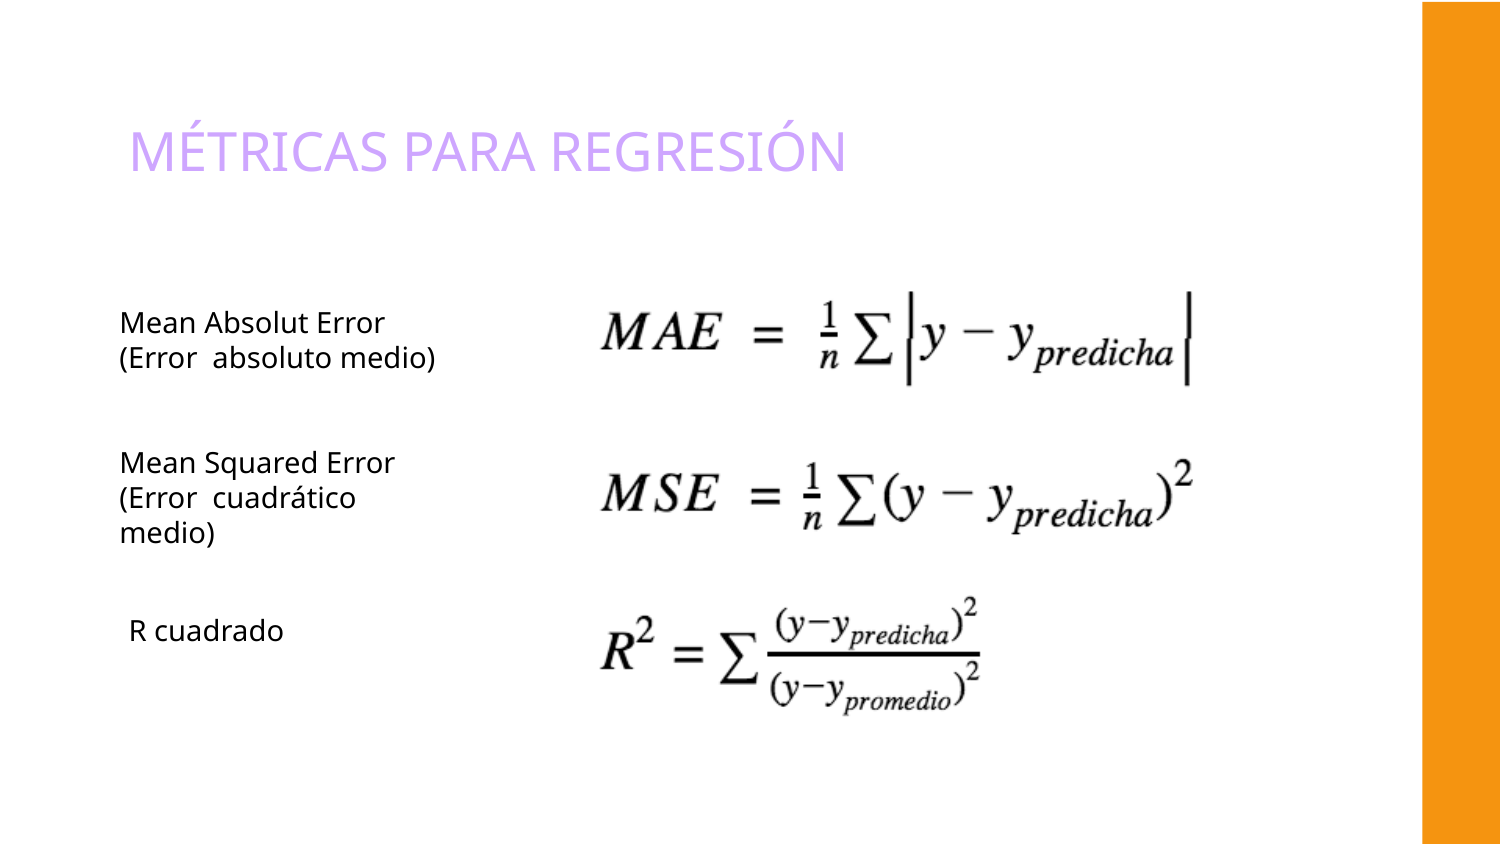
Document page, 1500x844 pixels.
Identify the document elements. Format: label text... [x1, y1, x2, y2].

text_box R cuadrado [113, 597, 502, 663]
text_box [1422, 1, 1500, 844]
picture [522, 240, 1280, 779]
title MÉTRICAS PARA REGRESIÓN [113, 102, 1397, 189]
text_box Mean Squared Error (Error cuadrático medio) [104, 429, 464, 565]
text_box Mean Absolut Error (Error absoluto medio) [104, 289, 464, 390]
